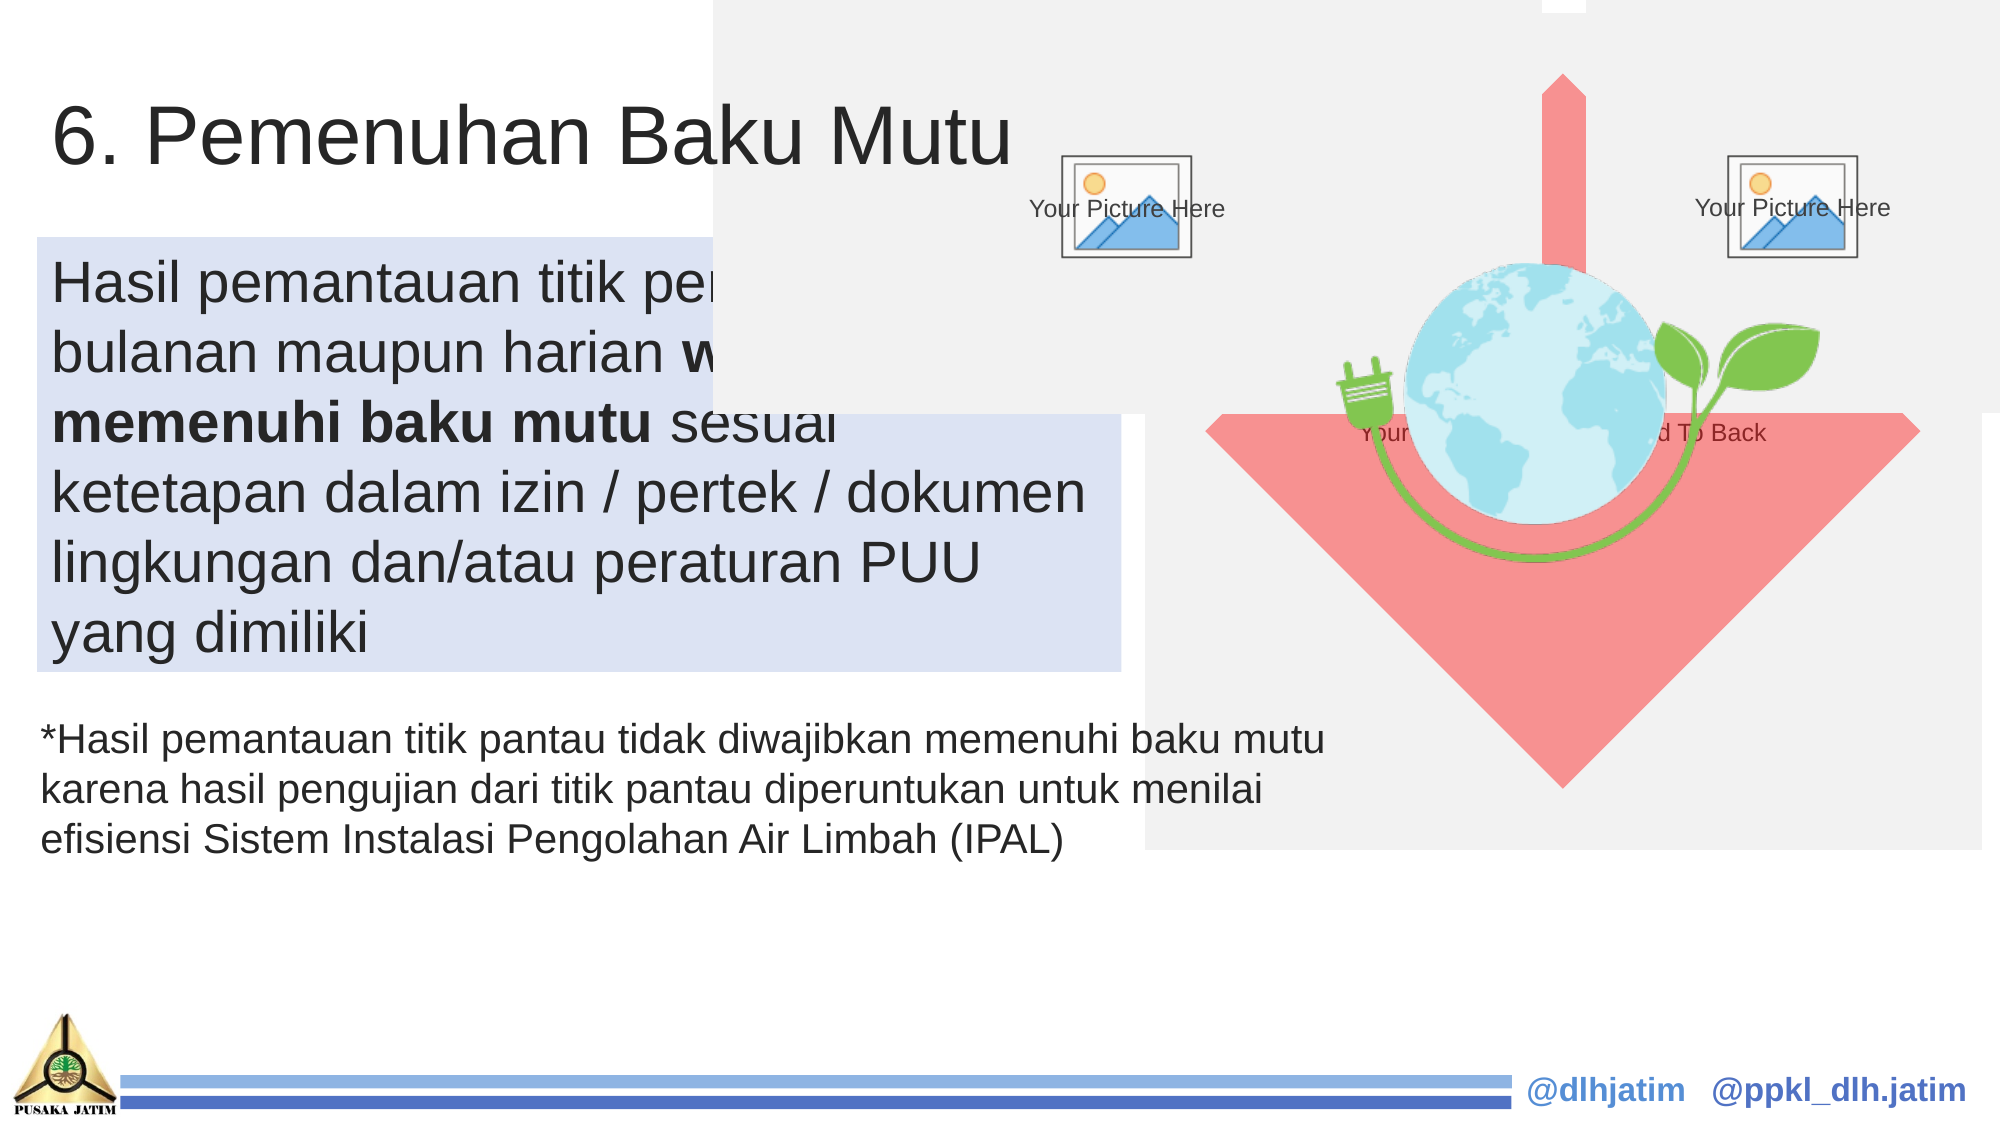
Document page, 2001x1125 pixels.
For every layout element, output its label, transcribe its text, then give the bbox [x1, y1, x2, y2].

text_box @dlhjatim [1511, 1061, 1696, 1116]
text_box [121, 1074, 1511, 1089]
text_box *Hasil pemantauan titik pantau tidak diwajibkan memenuhi baku mutu karena hasil pengujian dari titik pantau diperuntukan untuk menilai efisiensi Sistem Instalasi Pengolahan Air Limbah (IPAL) [25, 704, 1391, 869]
text_box [121, 1095, 1512, 1110]
picture [11, 1006, 121, 1119]
text_box 6. Pemenuhan Baku Mutu [37, 73, 713, 189]
picture [713, 0, 2000, 850]
text_box Hasil pemantauan titik penaatan bulanan maupun harian wajib memenuhi baku mutu sesuai ketetapan dalam izin / pertek / dokumen lingkungan dan/atau peraturan PUU yang dimiliki [37, 237, 1122, 672]
text_box @ppkl_dlh.jatim [1696, 1061, 2000, 1116]
